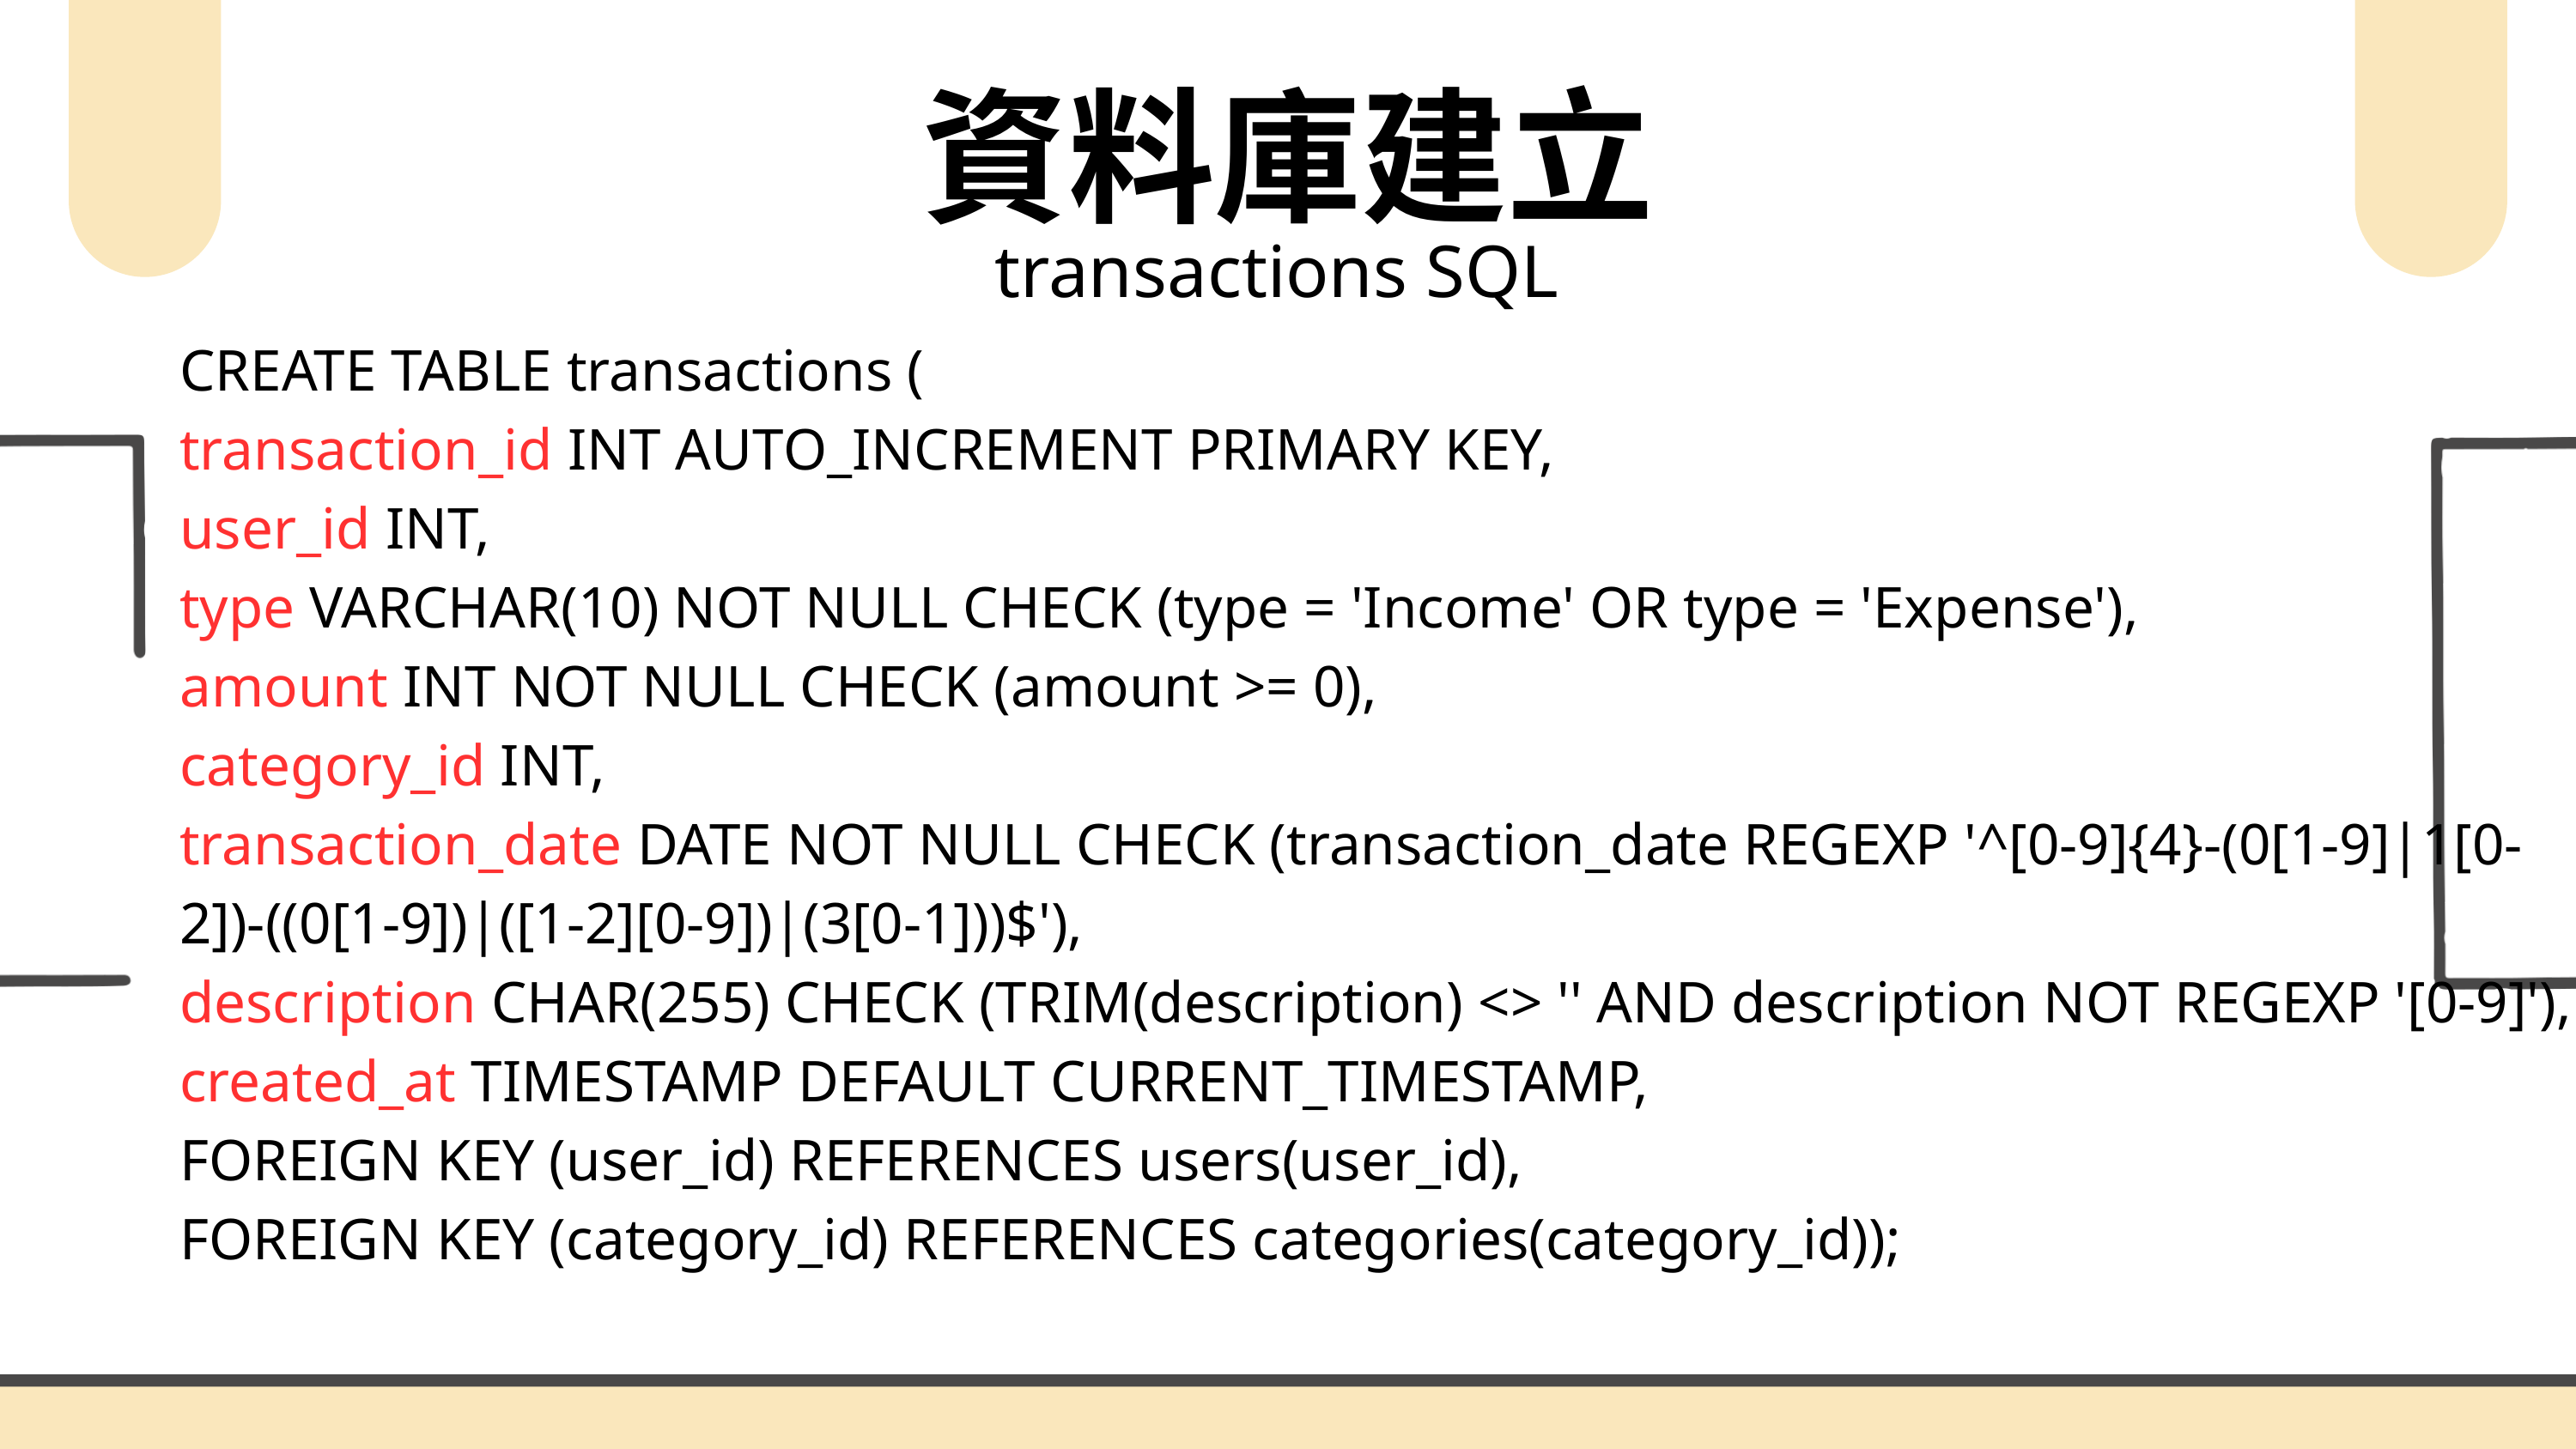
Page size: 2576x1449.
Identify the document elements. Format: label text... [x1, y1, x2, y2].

text_box 資料庫建立 [686, 35, 1890, 241]
text_box CREATE TABLE transactions ( transaction_id INT AUTO_INCREMENT PRIMARY KEY, user_id INT, type VARCHAR(10) NOT NULL CHECK (type = 'Income' OR type = 'Expense'), amount INT NOT NULL CHECK (amount >= 0), category_id INT, transaction_date DATE NOT NULL CHECK (transaction_date REGEXP '^[0-9]{4}-(0[1-9]|1[0-2])-((0[1-9])|([1-2][0-9])|(3[0-1]))$'), description CHAR(255) CHECK (TRIM(description) <> '' AND description NOT REGEXP '[0-9]'), created_at TIMESTAMP DEFAULT CURRENT_TIMESTAMP, FOREIGN KEY (user_id) REFERENCES users(user_id), FOREIGN KEY (category_id) REFERENCES categories(category_id)); [179, 323, 2576, 1271]
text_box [0, 1379, 2576, 1449]
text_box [2354, 0, 2508, 277]
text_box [68, 0, 222, 277]
text_box [0, 434, 146, 990]
text_box transactions SQL [994, 211, 1582, 312]
